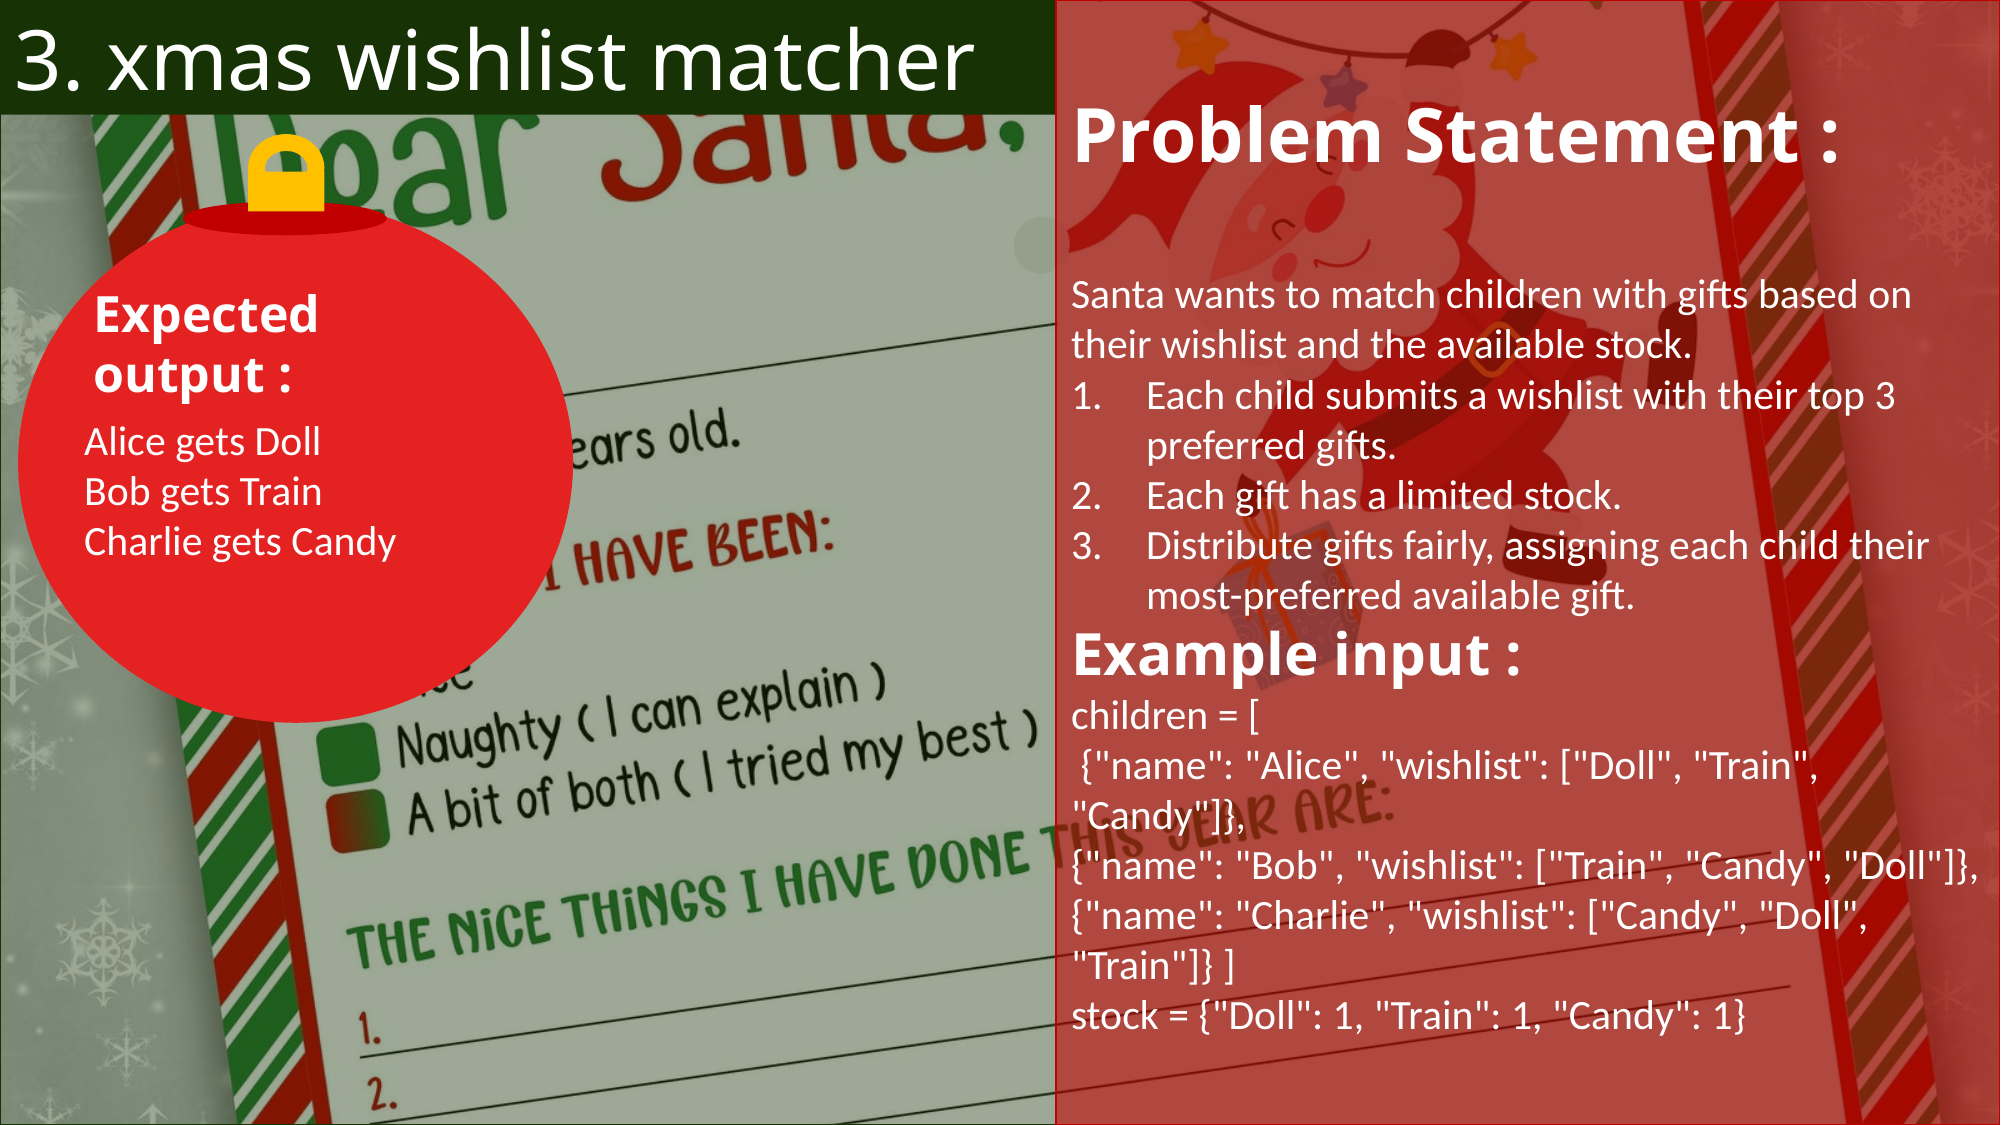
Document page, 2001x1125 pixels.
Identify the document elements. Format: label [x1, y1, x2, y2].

picture [0, 0, 2000, 1125]
text_box [18, 133, 574, 723]
